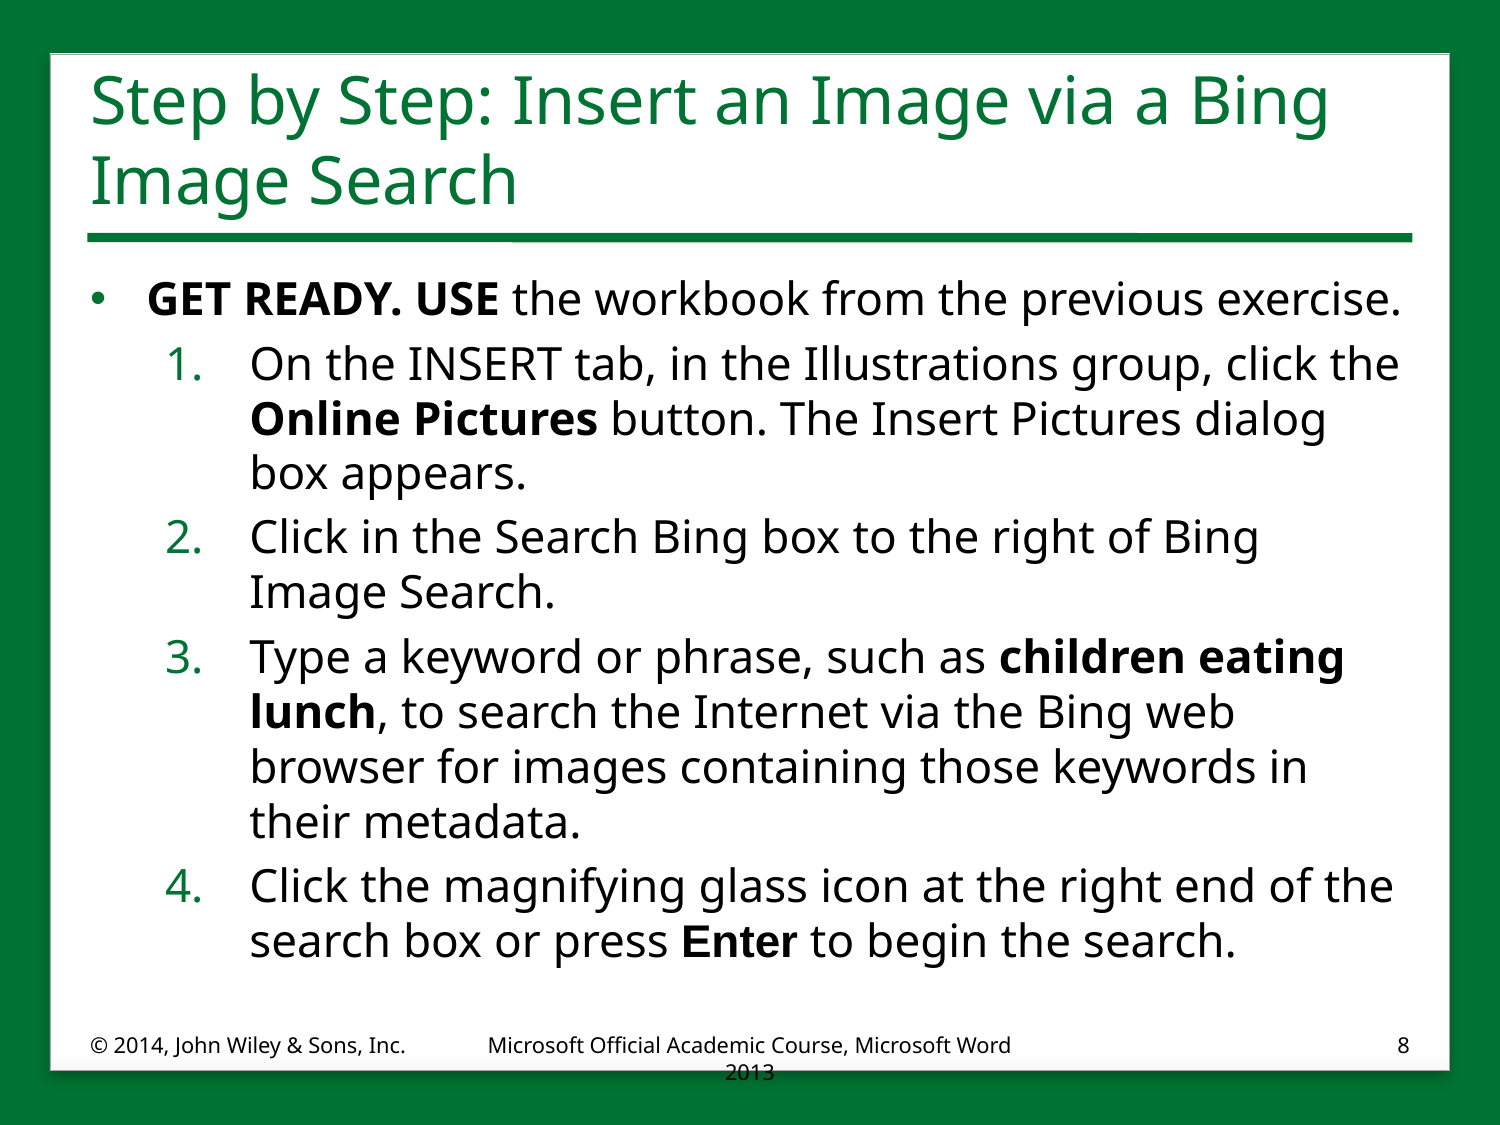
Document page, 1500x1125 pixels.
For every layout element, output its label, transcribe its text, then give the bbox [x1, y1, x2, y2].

footer Microsoft Official Academic Course, Microsoft Word 2013 [449, 1024, 1051, 1103]
title Step by Step: Insert an Image via a Bing Image Search [74, 74, 1426, 226]
slide_number 8 [1074, 1024, 1426, 1103]
list GET READY. USE the workbook from the previous exercise. On the INSERT tab, in the Illustrations group, click the Online Pictures button. The Insert Pictures dialog box appears. Click in the Search Bing box to the right of Bing Image Search. Type a keyword or phrase, such as children eating lunch, to search the Internet via the Bing web browser for images containing those keywords in their metadata. Click the magnifying glass icon at the right end of the search box or press Enter to begin the search. [75, 262, 1425, 1063]
slide_number © 2014, John Wiley & Sons, Inc. [74, 1024, 426, 1103]
